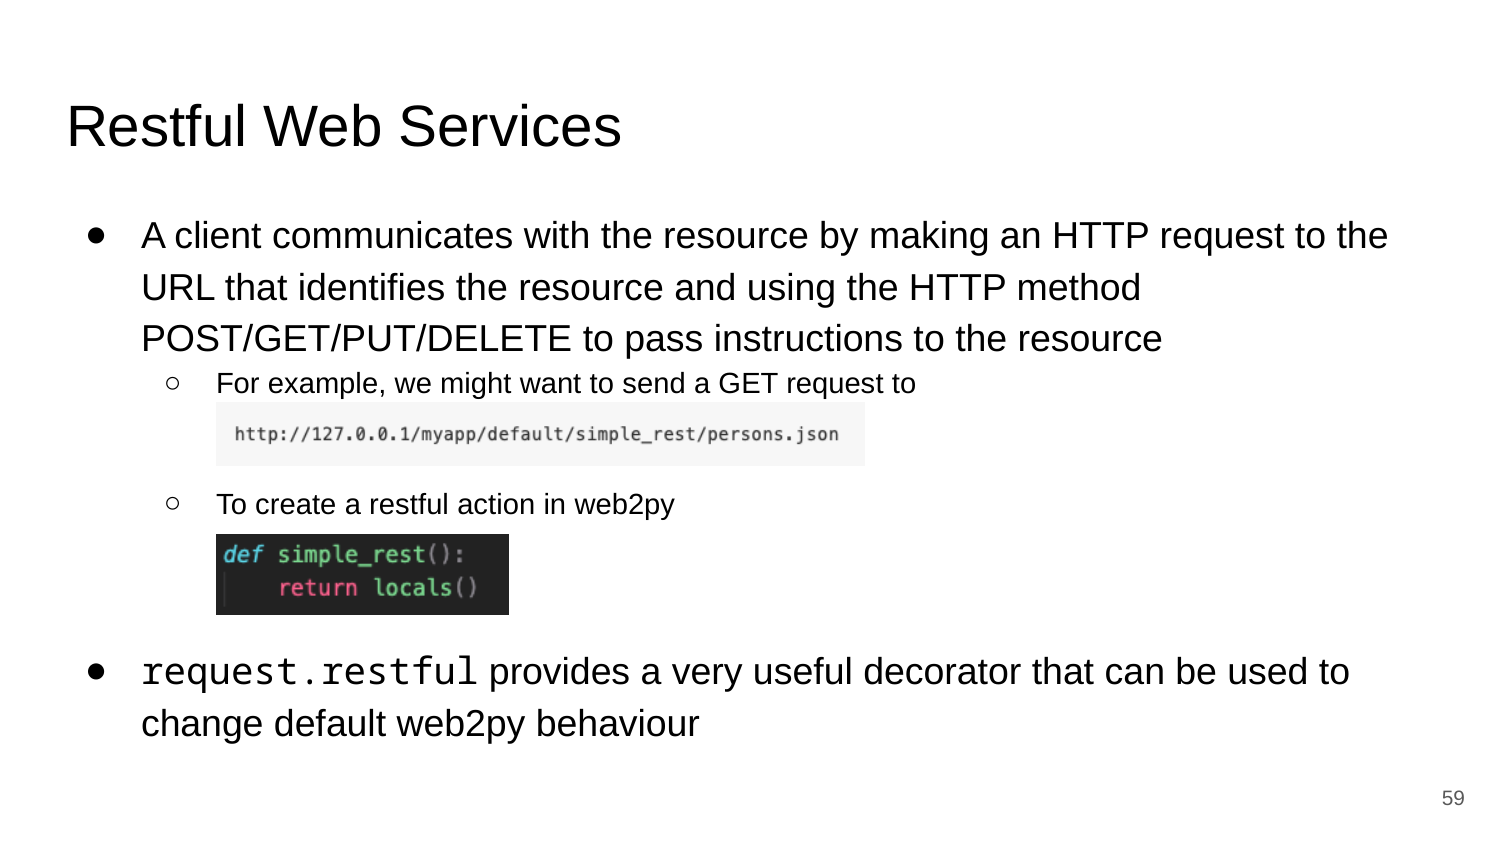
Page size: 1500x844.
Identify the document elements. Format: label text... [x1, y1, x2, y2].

slide_number ‹#› [1389, 764, 1480, 830]
list A client communicates with the resource by making an HTTP request to the URL that identifies the resource and using the HTTP method POST/GET/PUT/DELETE to pass instructions to the resource For example, we might want to send a GET request to To create a restful action in web2py request.restful provides a very useful decorator that can be used to change default web2py behaviour [51, 189, 1449, 750]
picture [216, 534, 510, 615]
title Restful Web Services [51, 72, 1449, 167]
picture [216, 402, 865, 466]
